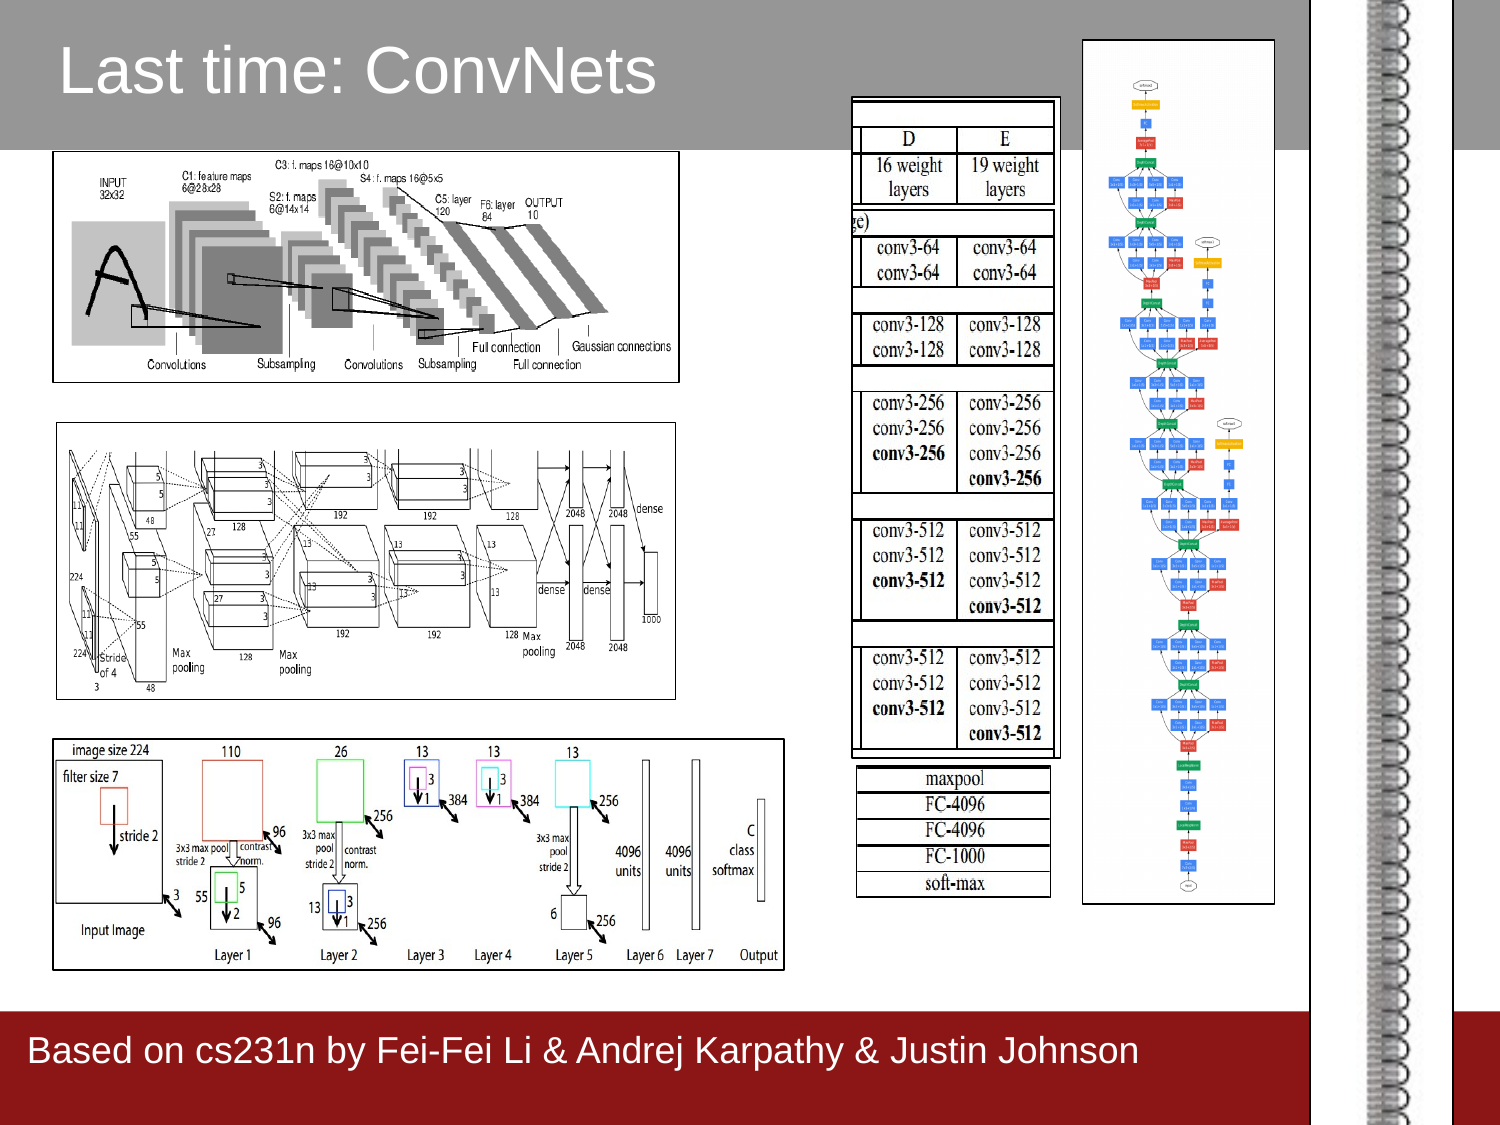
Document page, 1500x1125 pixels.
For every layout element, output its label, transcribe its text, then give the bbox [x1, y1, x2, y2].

picture [53, 152, 679, 383]
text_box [852, 576, 1061, 898]
picture [53, 739, 784, 970]
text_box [852, 97, 1061, 373]
picture [746, 0, 1500, 1125]
text_box Last time: ConvNets [43, 11, 726, 132]
picture [56, 422, 675, 699]
